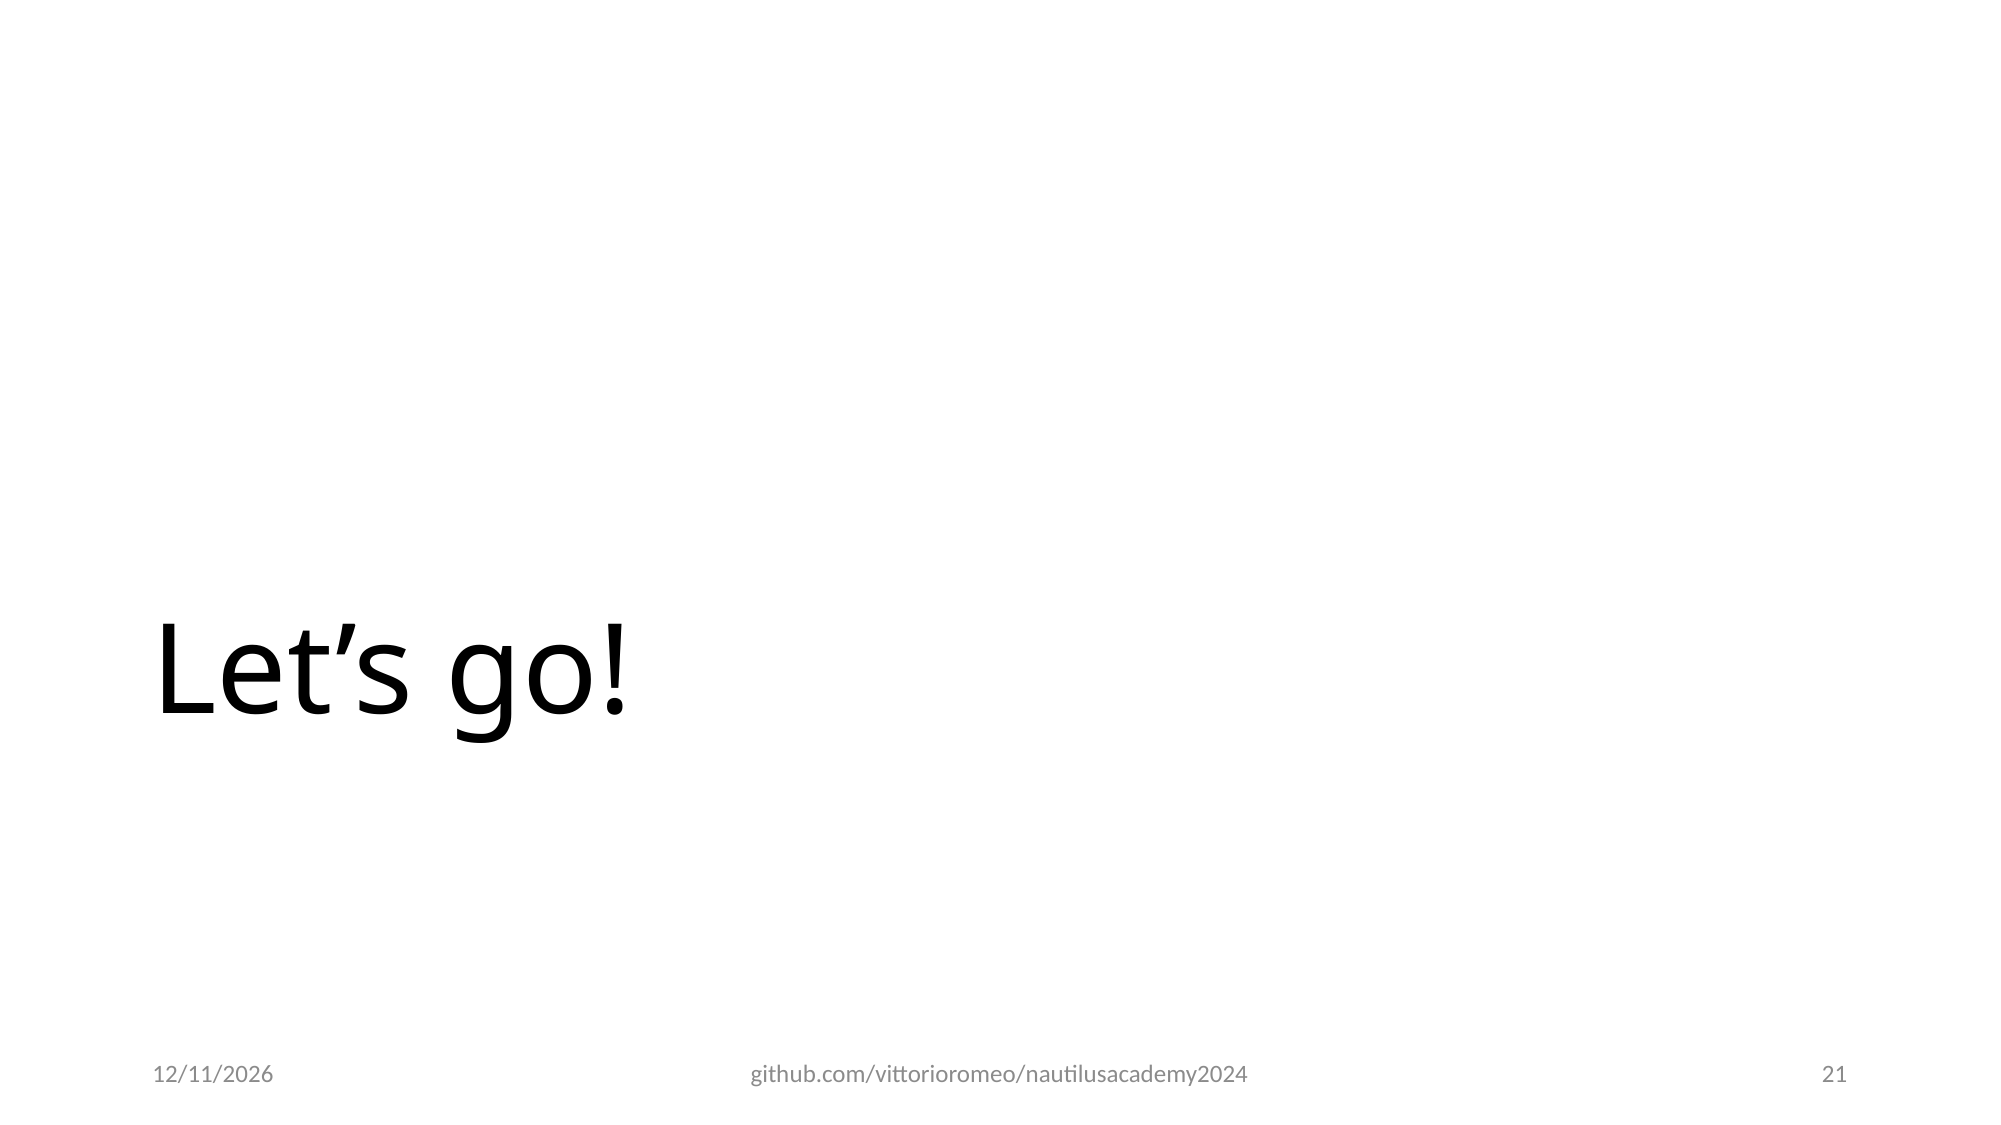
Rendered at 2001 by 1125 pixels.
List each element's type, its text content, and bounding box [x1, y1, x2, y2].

title Let’s go! [136, 280, 1862, 749]
footer github.com/vittorioromeo/nautilusacademy2024 [662, 1042, 1338, 1103]
slide_number 21 [1412, 1042, 1863, 1103]
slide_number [137, 1042, 588, 1103]
